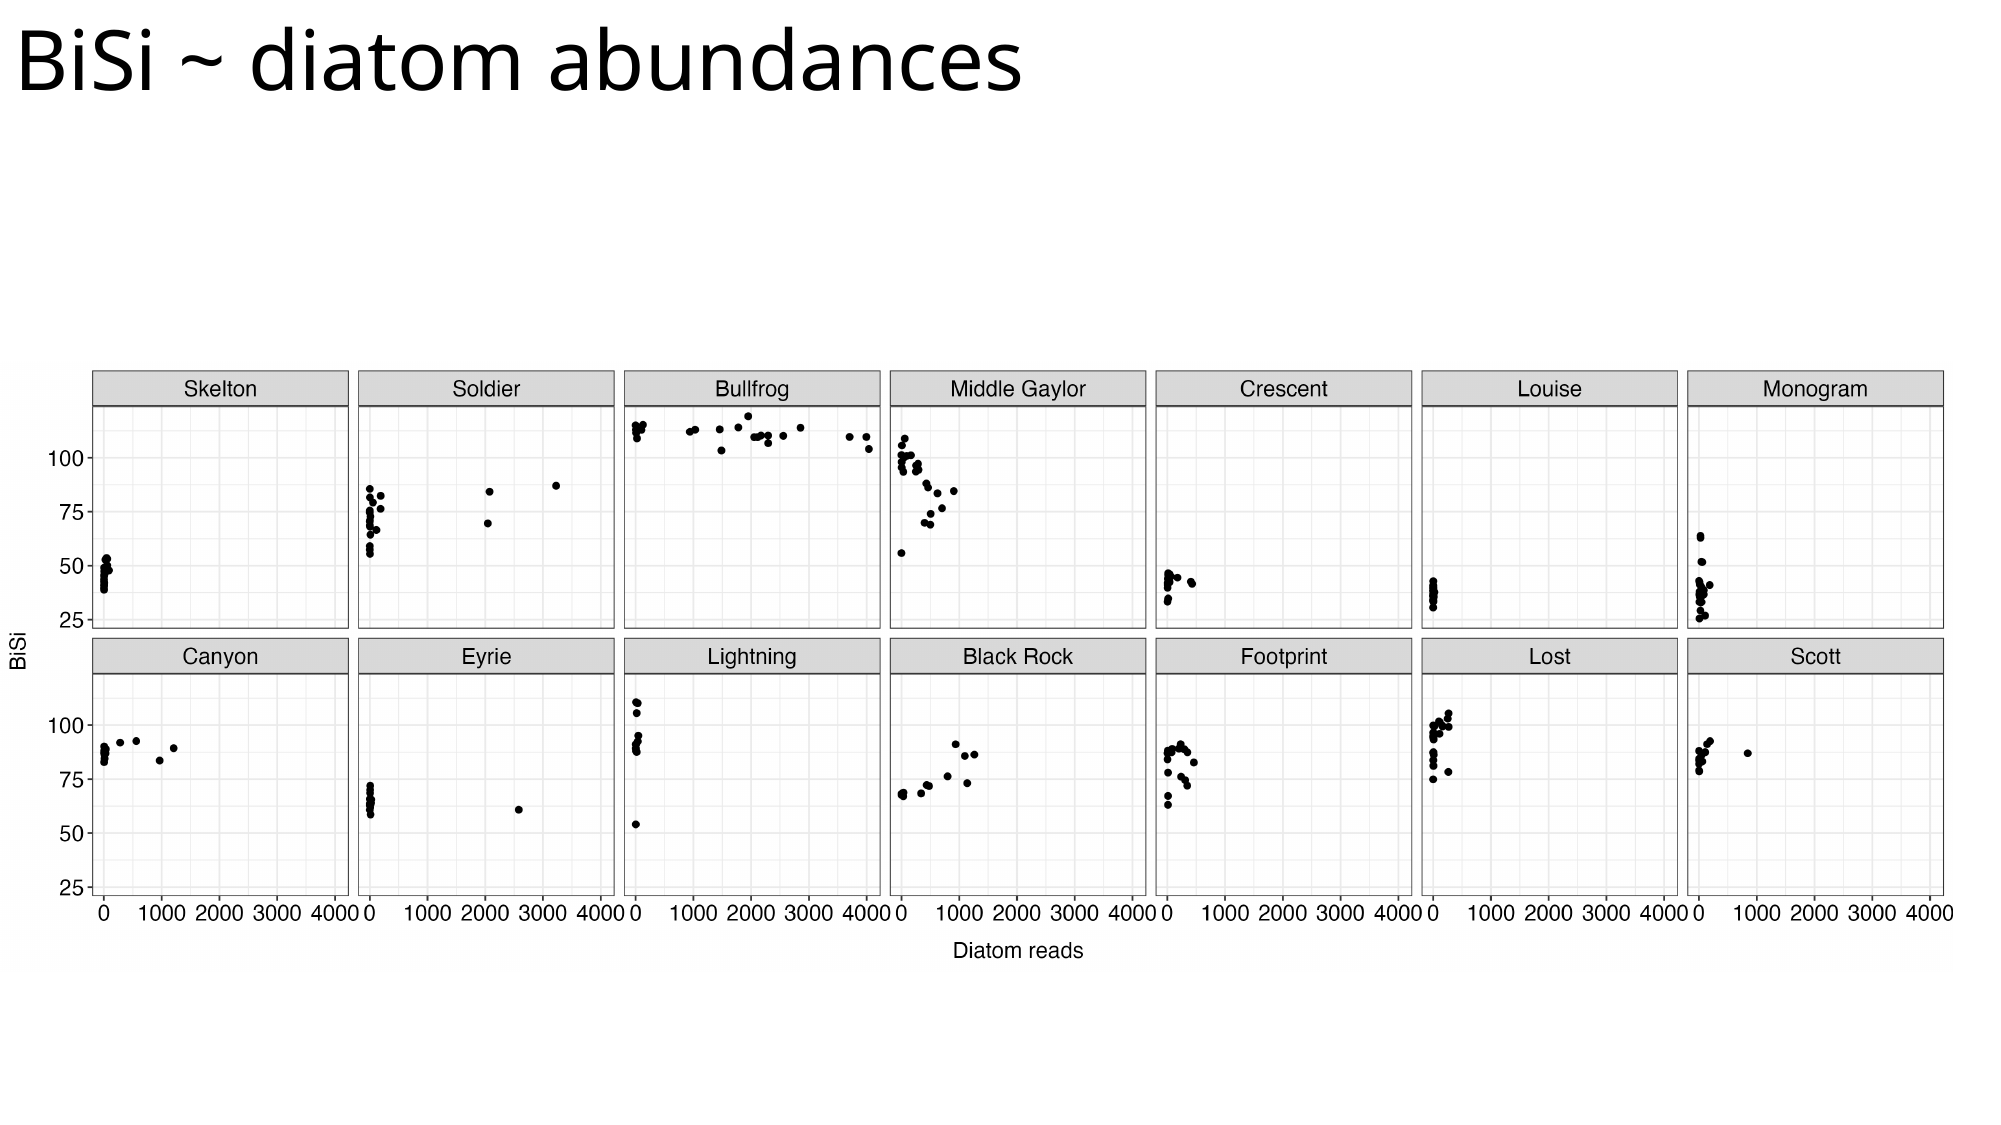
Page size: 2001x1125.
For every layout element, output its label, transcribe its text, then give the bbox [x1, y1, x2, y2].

picture [0, 361, 1954, 973]
text_box BiSi ~ diatom abundances [0, 0, 1221, 115]
